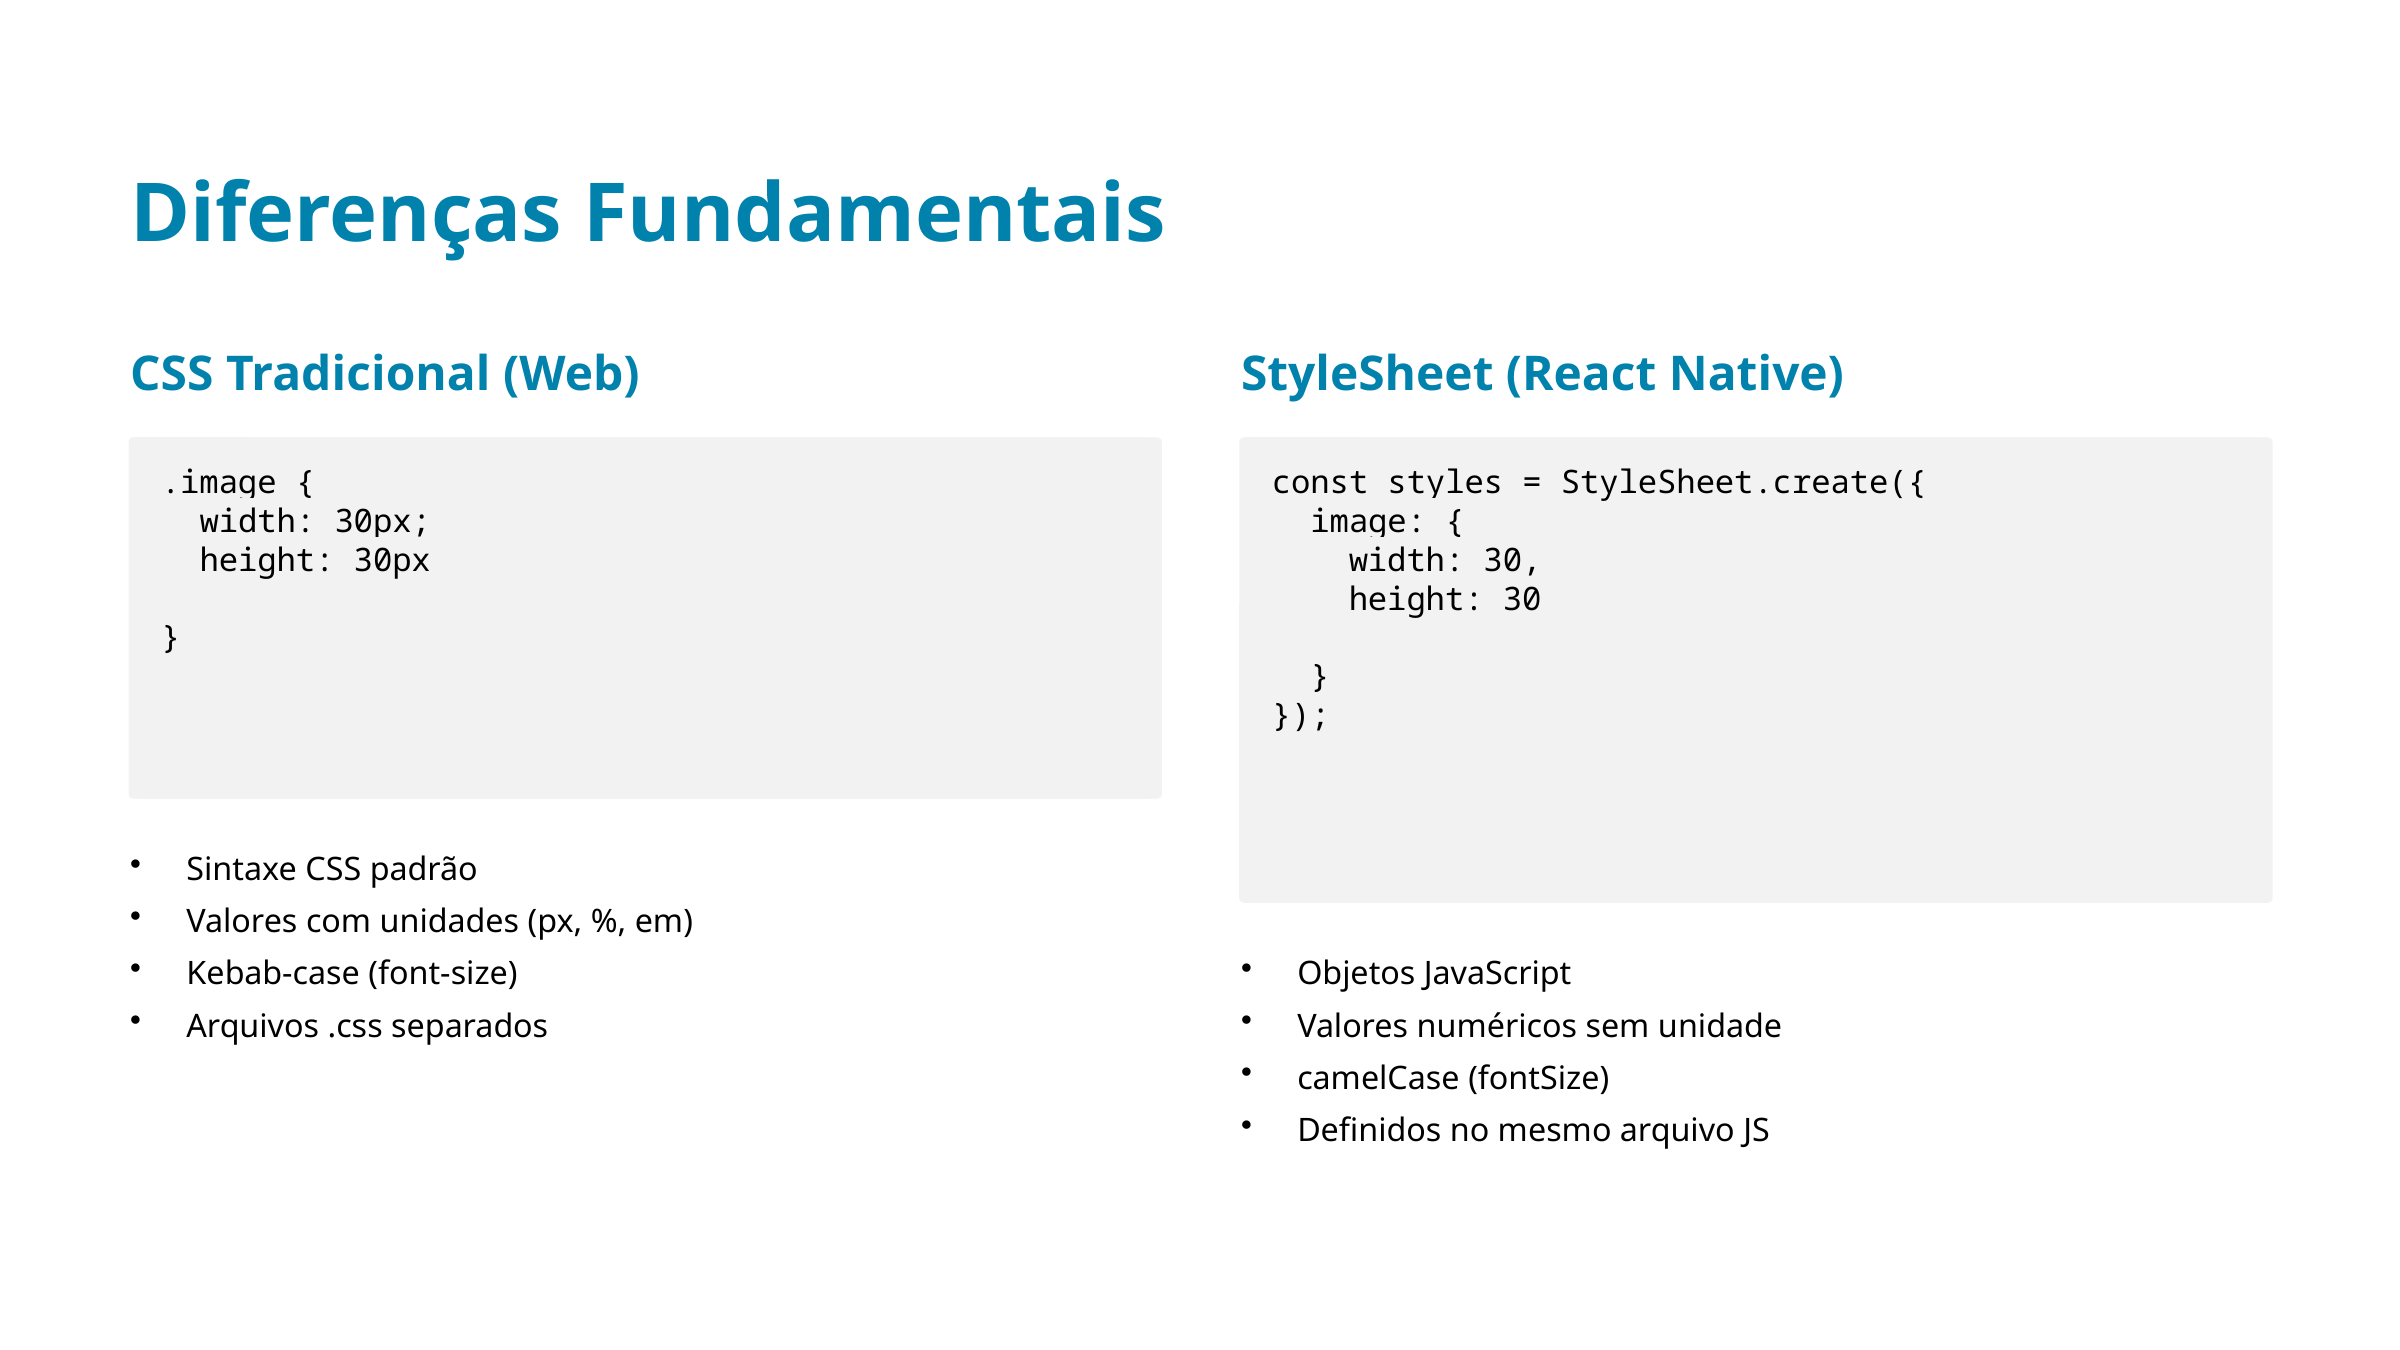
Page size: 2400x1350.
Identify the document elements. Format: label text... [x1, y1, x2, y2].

text_box Objetos JavaScript Valores numéricos sem unidade camelCase (fontSize) Definidos no mesmo arquivo JS [1240, 939, 2272, 1148]
text_box [128, 437, 1162, 799]
text_box .image { width: 30px; height: 30px } [161, 461, 1130, 775]
text_box Diferenças Fundamentais [130, 156, 1109, 259]
text_box CSS Tradicional (Web) [130, 339, 638, 401]
text_box StyleSheet (React Native) [1240, 339, 1828, 401]
text_box const styles = StyleSheet.create({ image: { width: 30, height: 30 } }); [1271, 461, 2241, 879]
text_box Sintaxe CSS padrão Valores com unidades (px, %, em) Kebab-case (font-size) Arquivos .css separados [130, 835, 1161, 1044]
text_box [1239, 437, 2273, 903]
